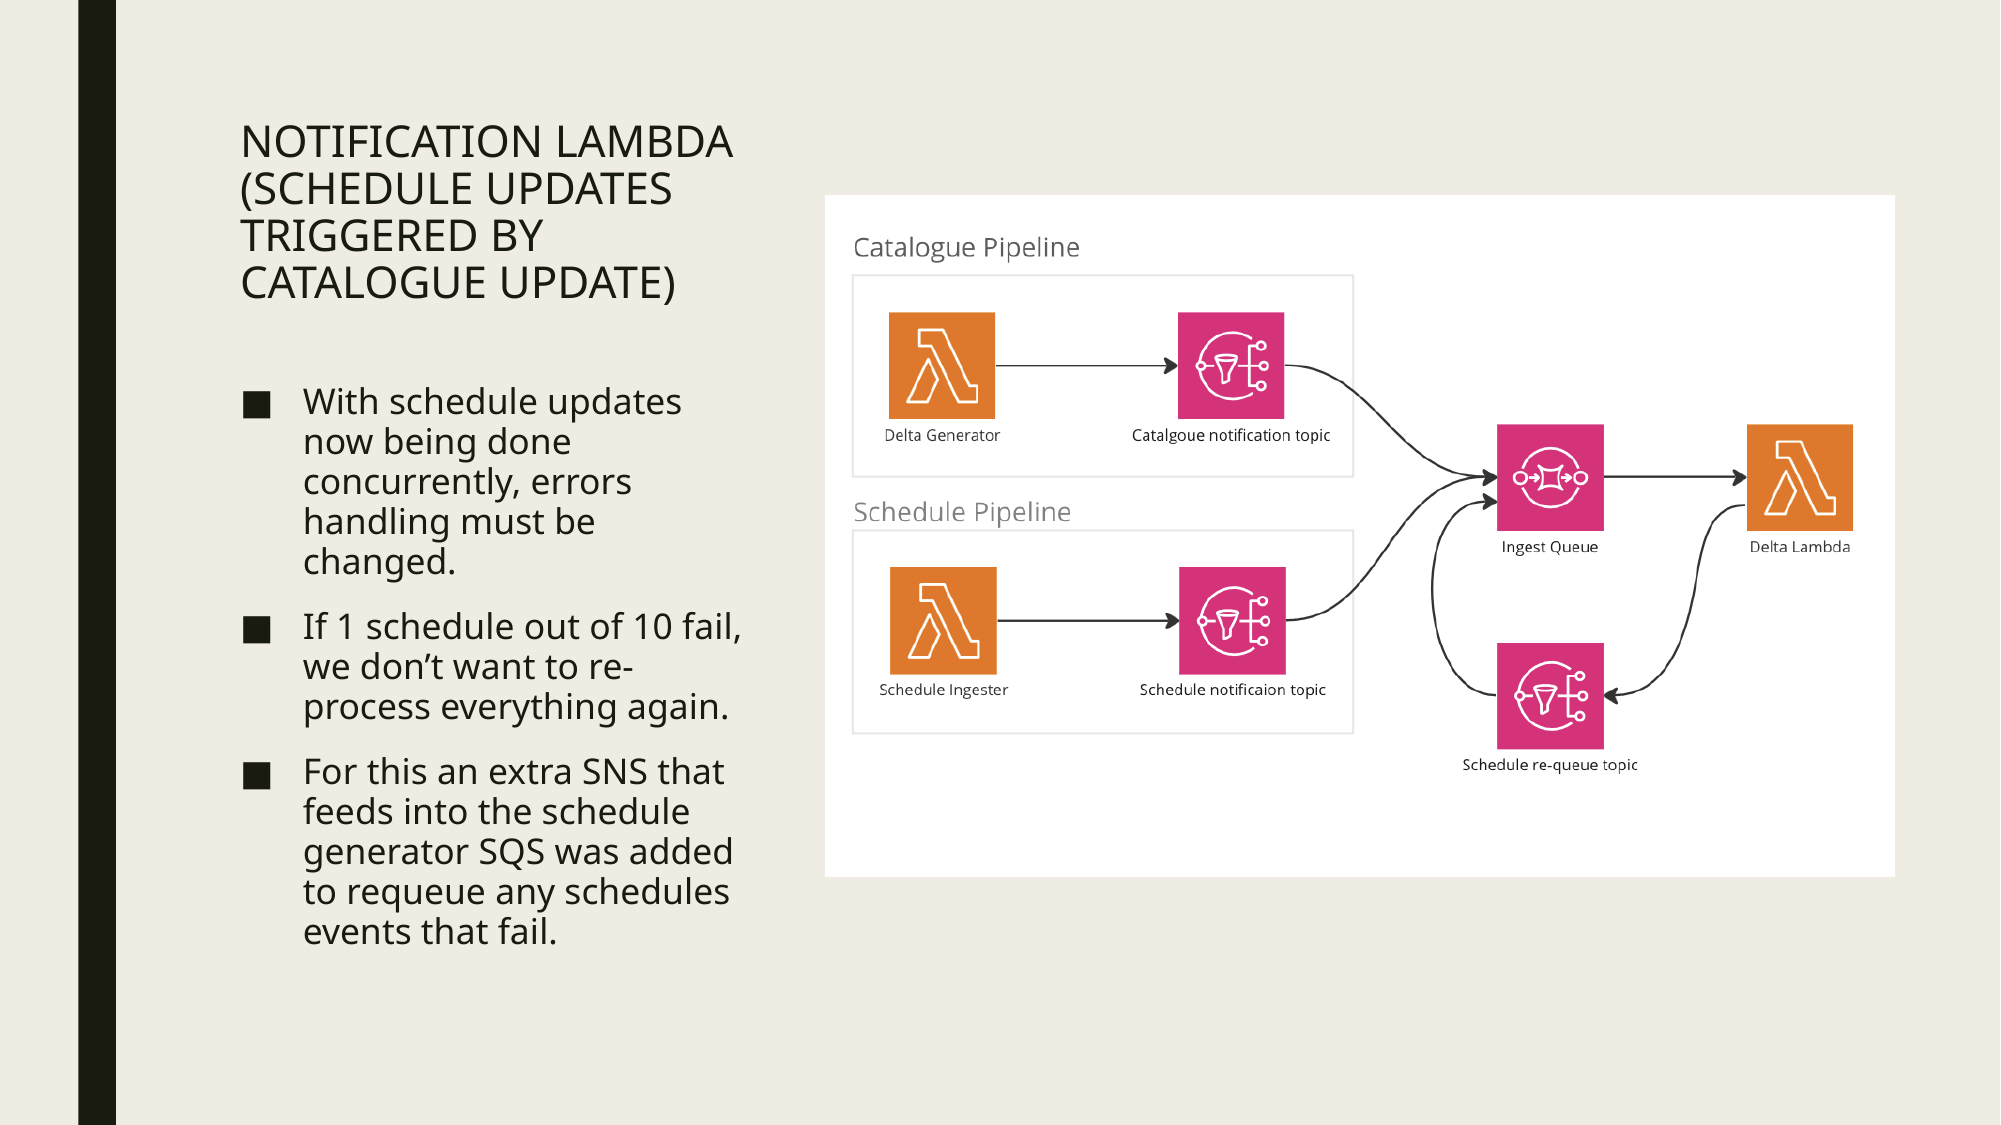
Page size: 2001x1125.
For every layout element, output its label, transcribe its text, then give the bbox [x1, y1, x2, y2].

title Notification Lambda (Schedule updates triggered by catalogue update) [225, 112, 764, 357]
picture [825, 195, 1895, 878]
list With schedule updates now being done concurrently, errors handling must be changed. If 1 schedule out of 10 fail, we don’t want to re-process everything again. For this an extra SNS that feeds into the schedule generator SQS was added to requeue any schedules events that fail. [225, 375, 764, 963]
